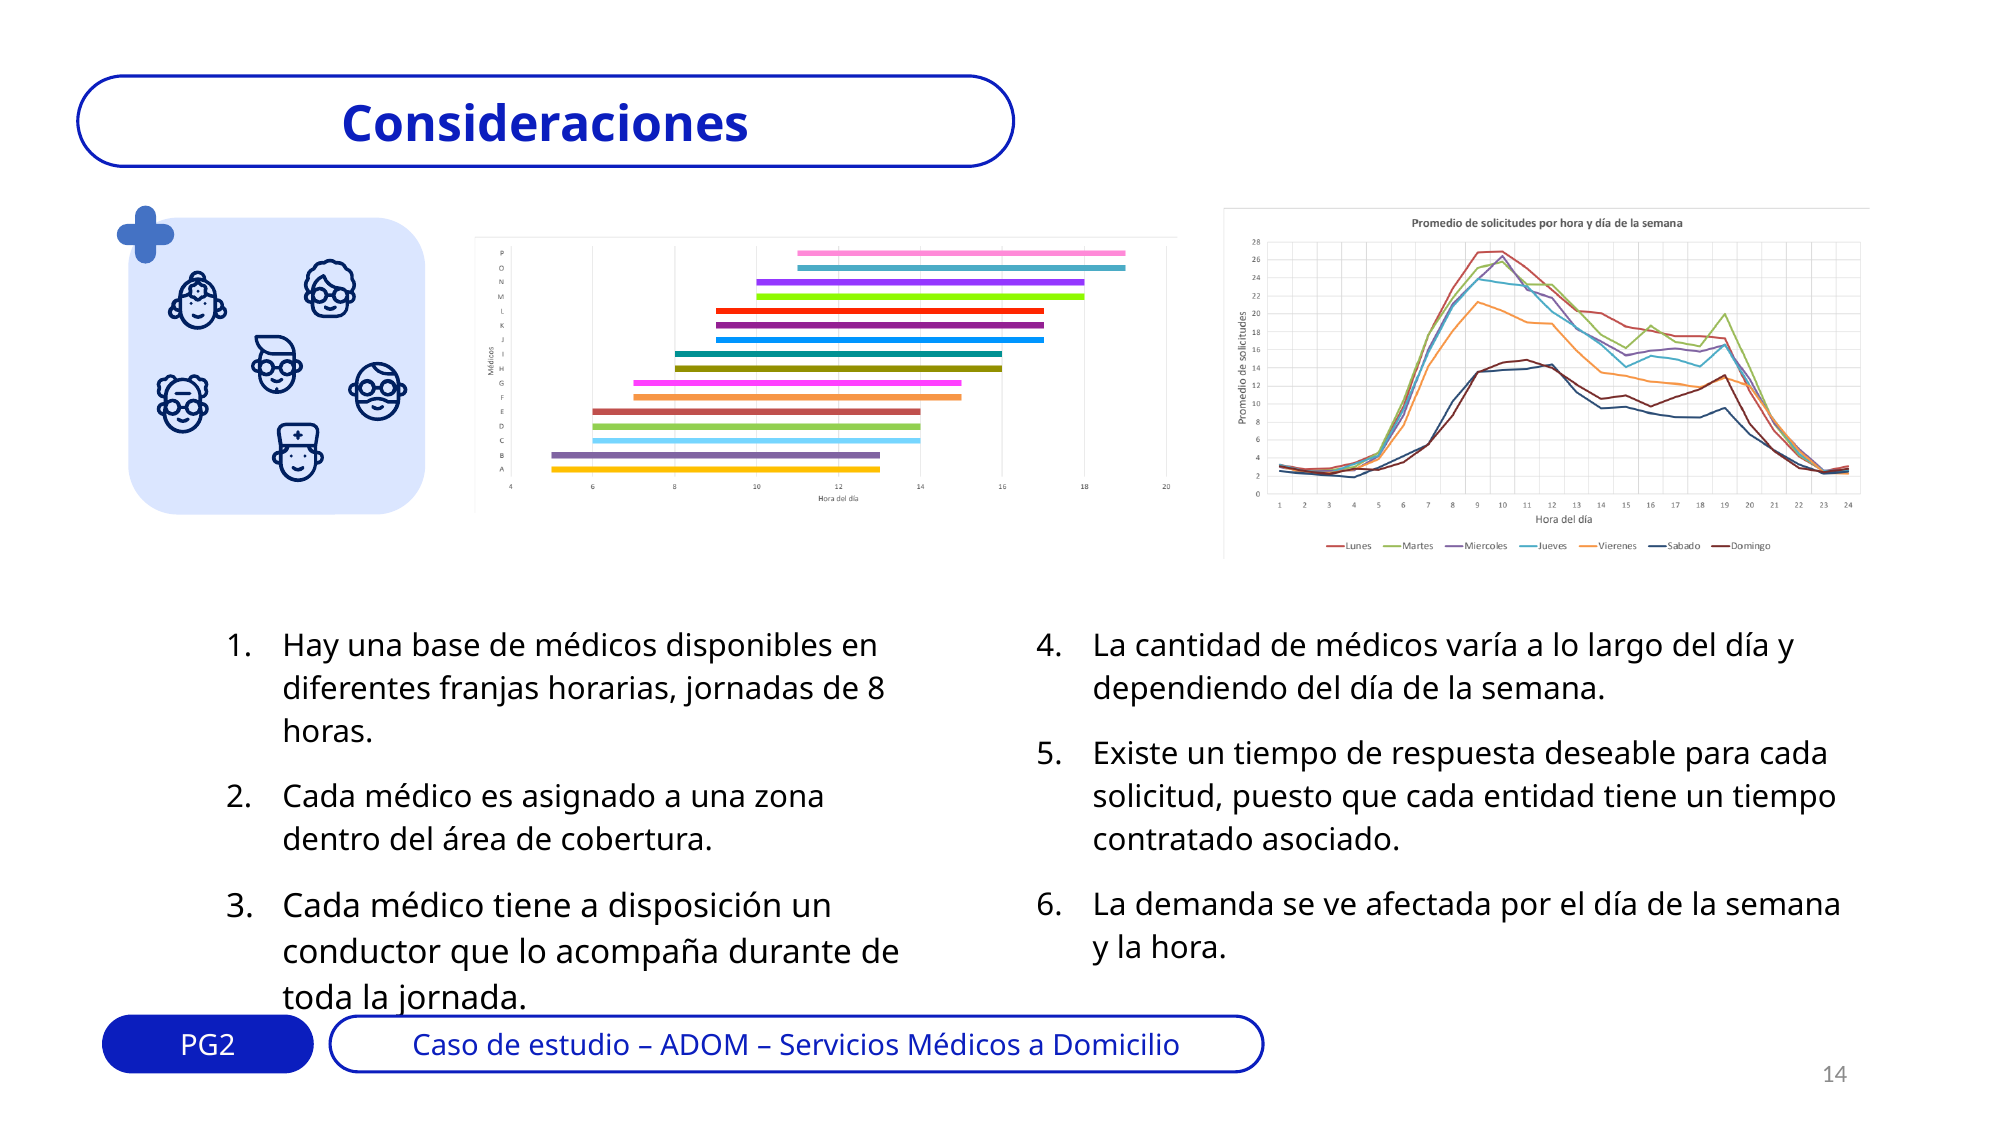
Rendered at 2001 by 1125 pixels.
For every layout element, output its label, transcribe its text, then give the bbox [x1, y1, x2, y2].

text_box PG2 [103, 1016, 313, 1072]
slide_number 14 [1412, 1042, 1863, 1103]
text_box La cantidad de médicos varía a lo largo del día y dependiendo del día de la semana. Existe un tiempo de respuesta deseable para cada solicitud, puesto que cada entidad tiene un tiempo contratado asociado. La demanda se ve afectada por el día de la semana y la hora. [1021, 612, 1870, 972]
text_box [116, 205, 426, 515]
text_box Hay una base de médicos disponibles en diferentes franjas horarias, jornadas de 8 horas. Cada médico es asignado a una zona dentro del área de cobertura. Cada médico tiene a disposición un conductor que lo acompaña durante de toda la jornada. [211, 612, 931, 1088]
picture [474, 236, 1178, 513]
picture [1223, 207, 1870, 559]
text_box Caso de estudio – ADOM – Servicios Médicos a Domicilio [330, 1016, 1264, 1072]
text_box Consideraciones [77, 75, 1014, 167]
